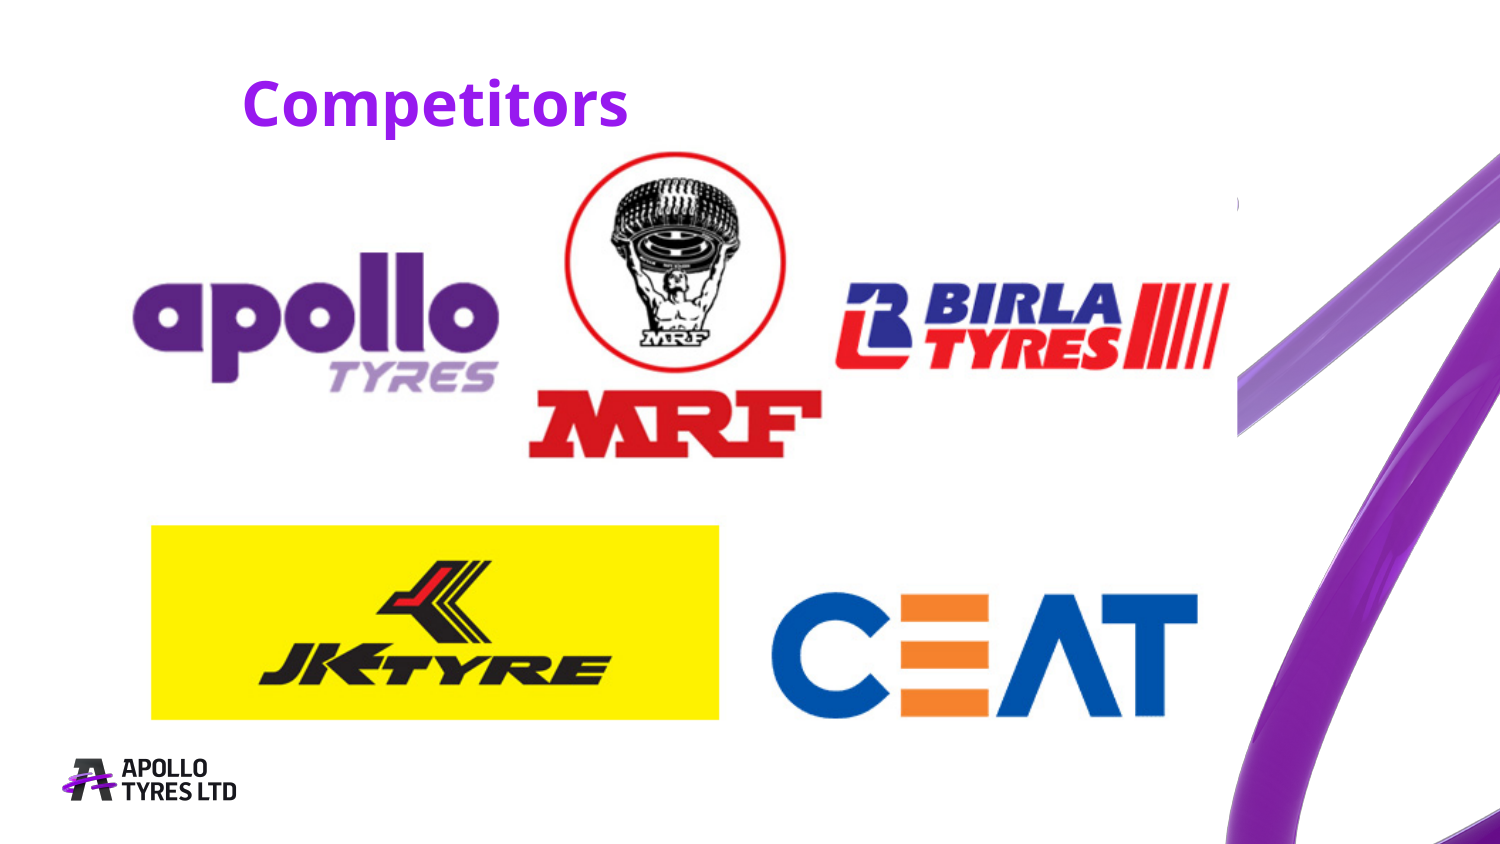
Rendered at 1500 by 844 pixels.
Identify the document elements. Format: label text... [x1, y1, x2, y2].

title Competitors [237, 46, 507, 139]
picture [7, 0, 1500, 844]
